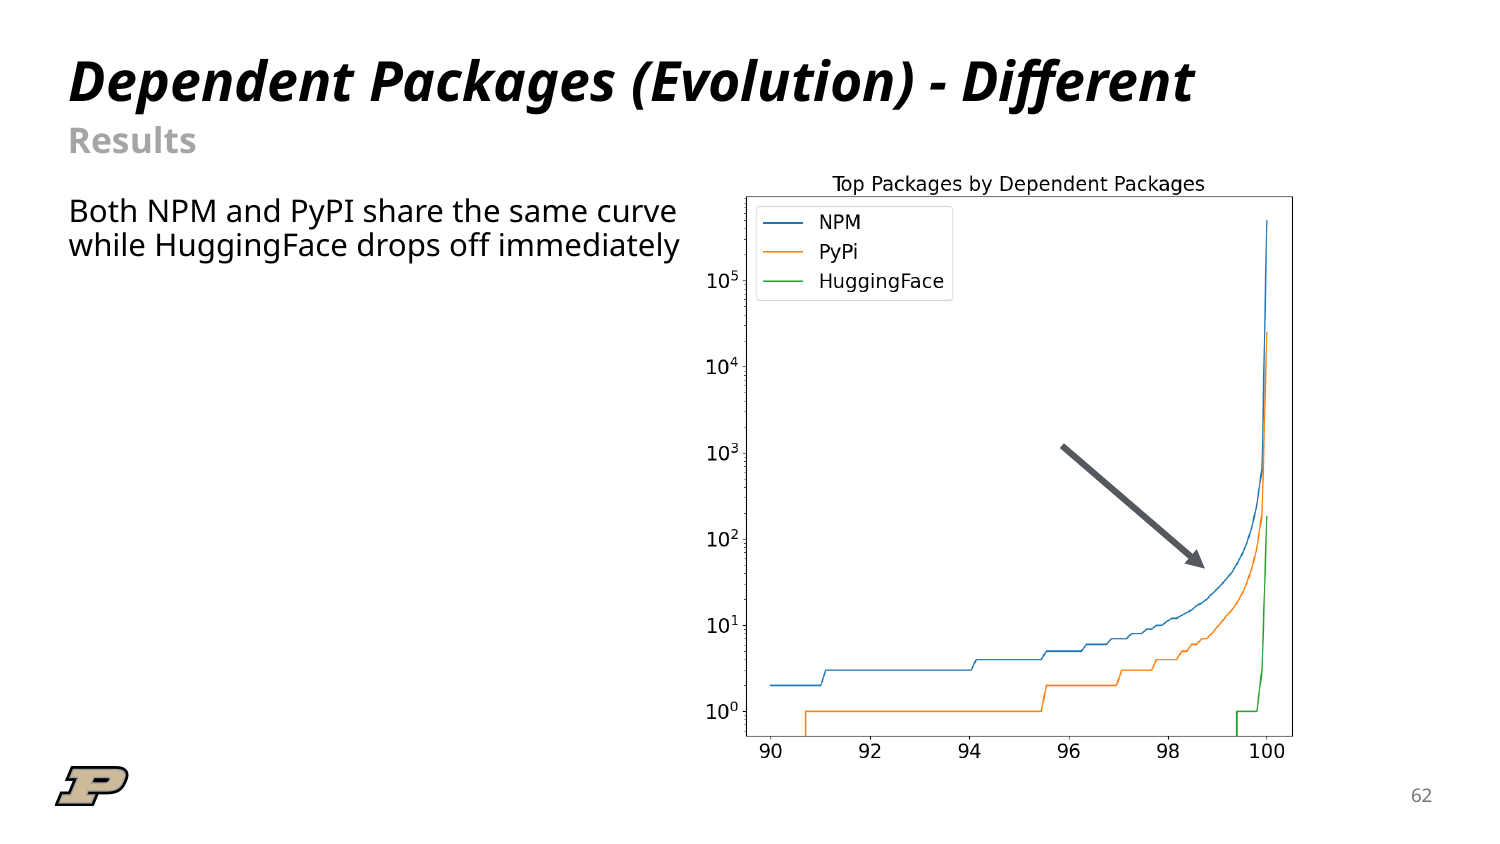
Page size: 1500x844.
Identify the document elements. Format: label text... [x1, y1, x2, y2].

picture [54, 766, 134, 806]
slide_number ‹#› [1297, 773, 1444, 819]
list Results [56, 117, 1444, 163]
picture [697, 167, 1299, 769]
title Dependent Packages (Evolution) - Different [57, 47, 1444, 117]
list Both NPM and PyPI share the same curve while HuggingFace drops off immediately [57, 189, 692, 738]
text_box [1061, 445, 1206, 569]
